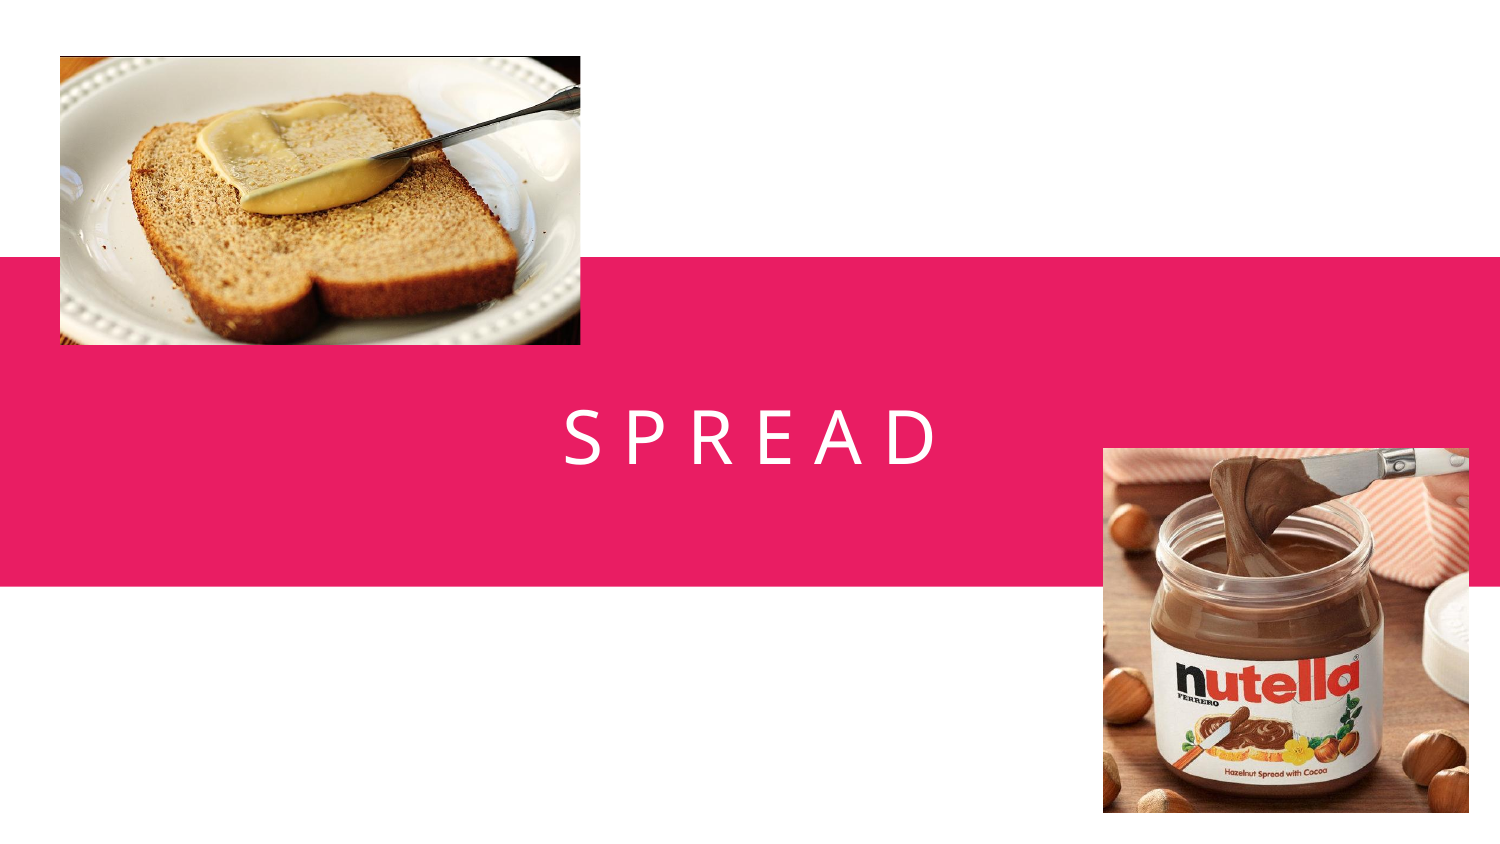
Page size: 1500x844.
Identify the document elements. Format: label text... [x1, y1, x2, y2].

picture [1102, 448, 1469, 814]
picture [59, 56, 581, 346]
title S P R E A D [70, 309, 1430, 559]
